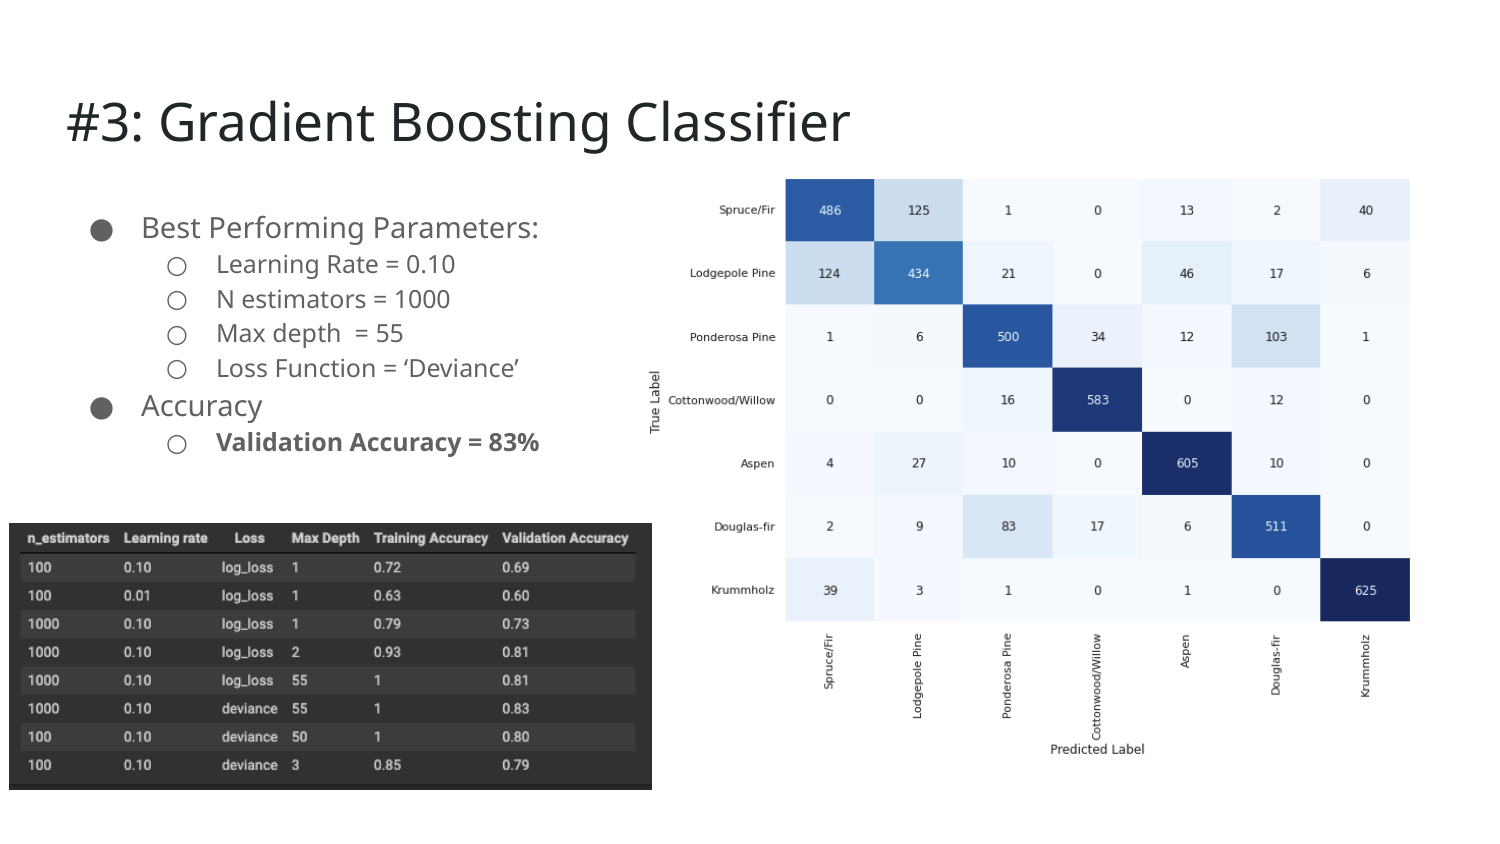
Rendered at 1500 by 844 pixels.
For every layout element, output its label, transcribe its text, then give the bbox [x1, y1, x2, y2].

list Best Performing Parameters: Learning Rate = 0.10 N estimators = 1000 Max depth = 55 Loss Function = ‘Deviance’ Accuracy Validation Accuracy = 83% [51, 189, 638, 521]
title #3: Gradient Boosting Classifier [51, 72, 1449, 167]
picture [9, 175, 1414, 790]
